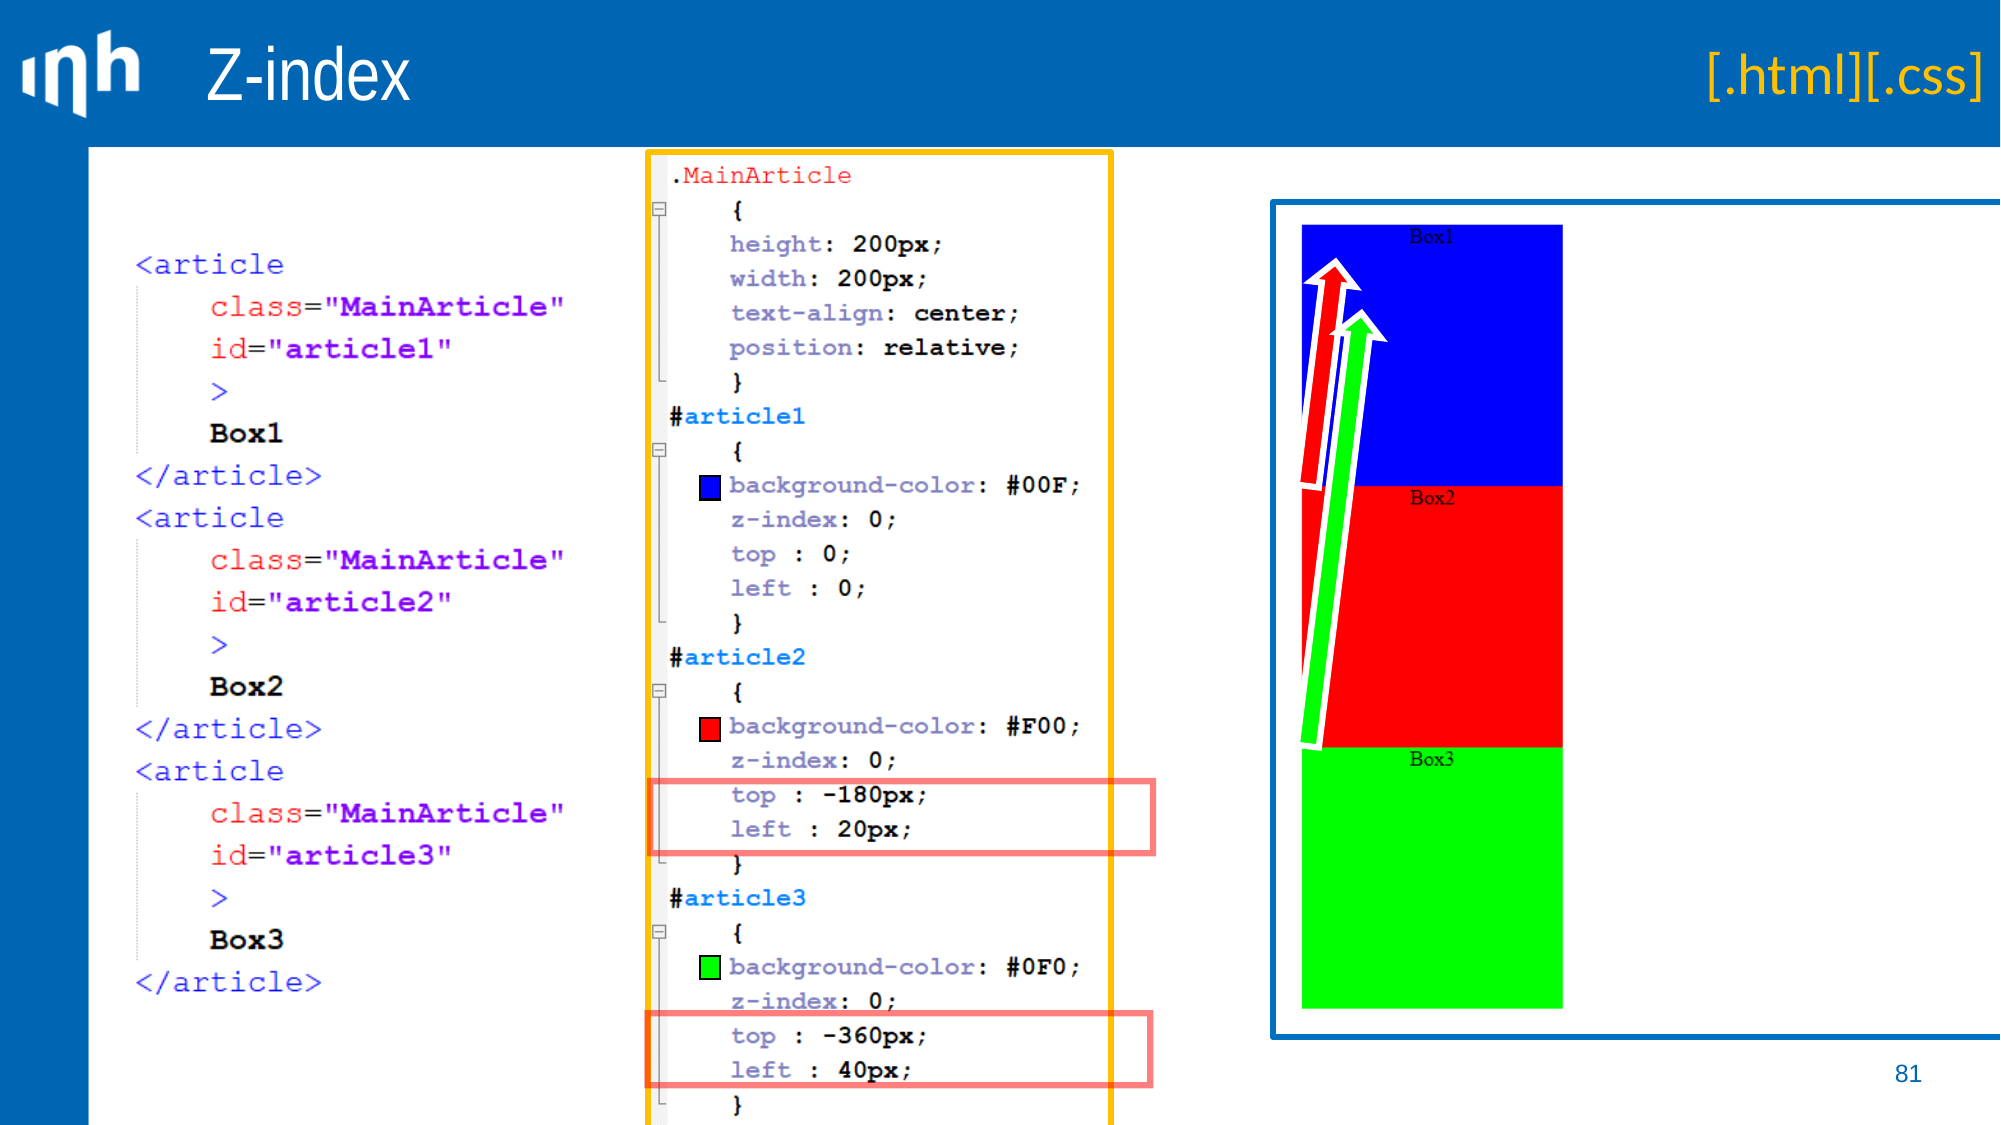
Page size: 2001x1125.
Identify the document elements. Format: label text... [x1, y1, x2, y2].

text_box 81 [1782, 1042, 1938, 1103]
text_box [647, 1012, 651, 1086]
picture [0, 0, 2001, 1125]
text_box [1108, 780, 1154, 854]
text_box [1108, 1012, 1151, 1086]
text_box [.html][.css] [1575, 28, 2000, 114]
picture [651, 155, 1108, 1125]
text_box Z-index [191, 18, 1691, 125]
